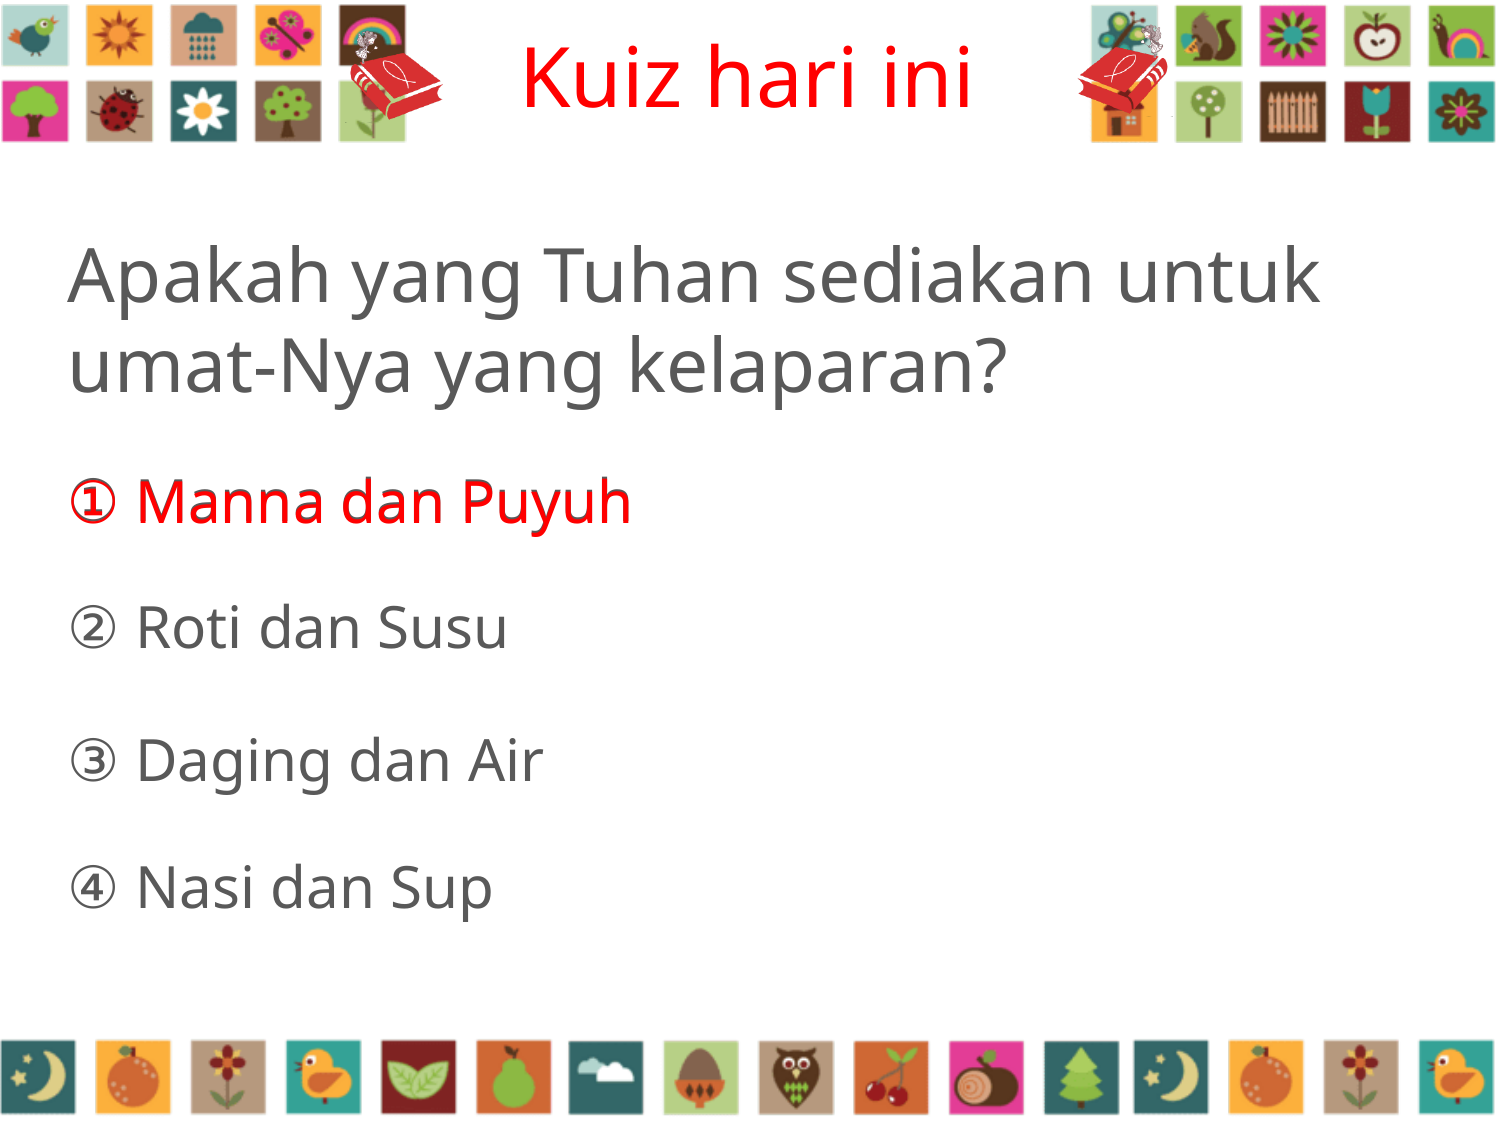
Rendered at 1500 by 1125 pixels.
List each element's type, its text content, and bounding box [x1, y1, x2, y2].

text_box Apakah yang Tuhan sediakan untuk umat-Nya yang kelaparan? [53, 219, 1436, 415]
picture [1046, 3, 1500, 150]
text_box ④ Nasi dan Sup [53, 842, 1483, 928]
text_box ① Manna dan Puyuh [53, 457, 1483, 543]
text_box ③ Daging dan Air [53, 716, 1483, 801]
picture [0, 3, 475, 150]
text_box Kuiz hari ini [427, 16, 1078, 131]
text_box ② Roti dan Susu [53, 582, 1436, 668]
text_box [0, 1028, 1500, 1118]
